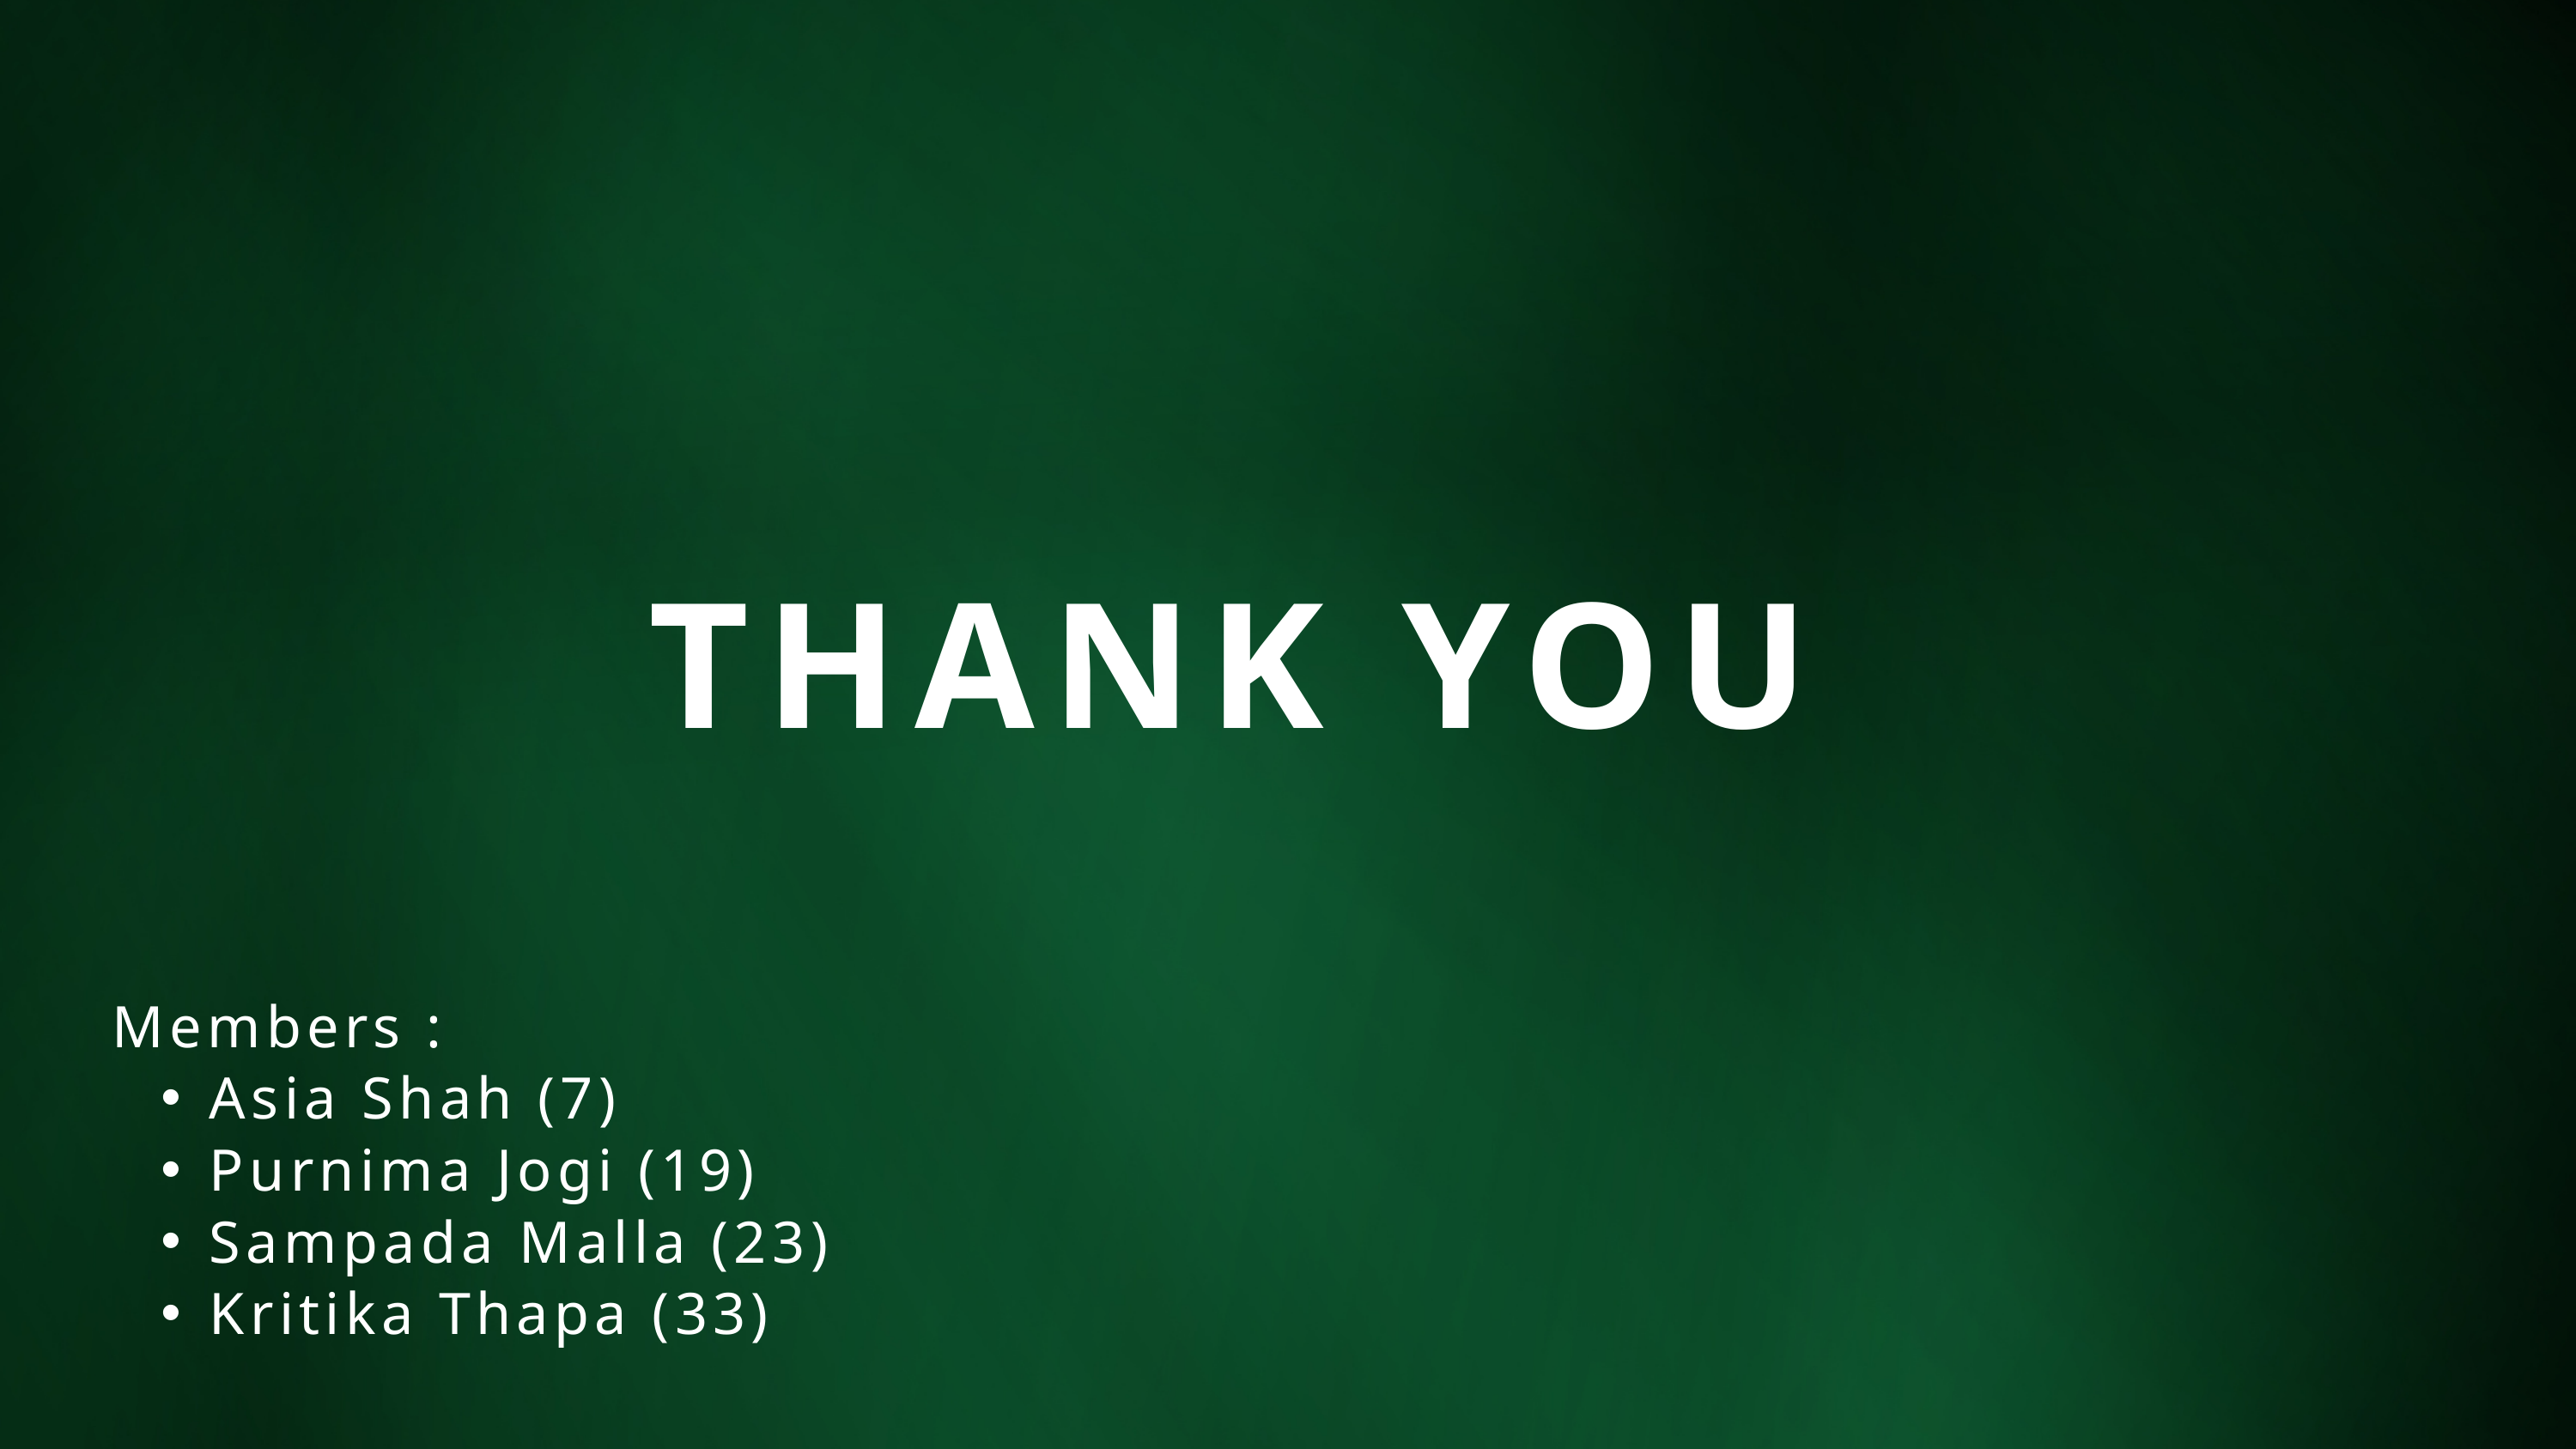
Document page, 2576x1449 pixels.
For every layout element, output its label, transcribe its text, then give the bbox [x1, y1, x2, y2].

text_box [0, 0, 2576, 1449]
text_box THANK YOU [299, 544, 2160, 764]
text_box Members : Asia Shah (7) Purnima Jogi (19) Sampada Malla (23) Kritika Thapa (33) [112, 986, 1132, 1347]
